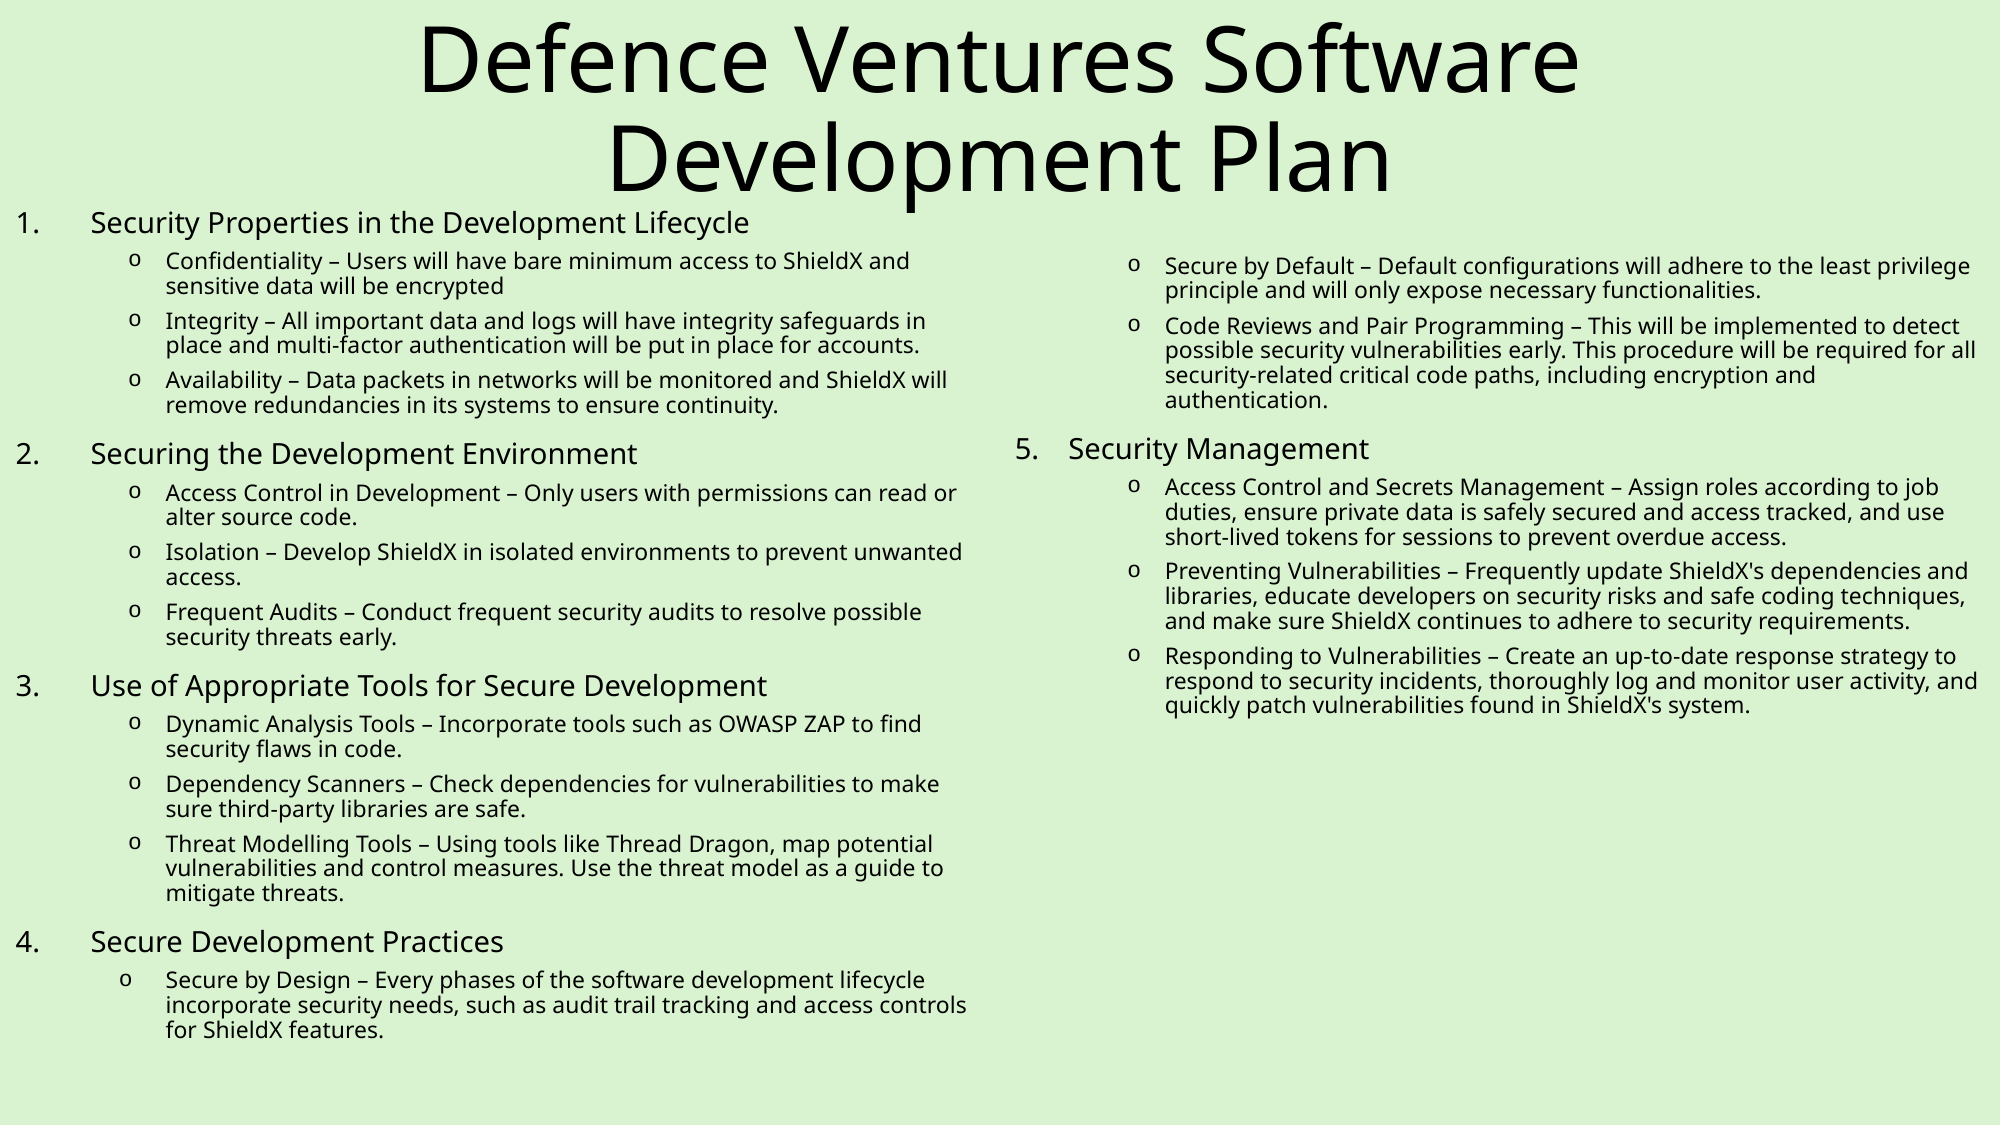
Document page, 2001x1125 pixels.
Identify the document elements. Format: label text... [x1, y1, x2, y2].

text_box Secure by Default – Default configurations will adhere to the least privilege principle and will only expose necessary functionalities. Code Reviews and Pair Programming – This will be implemented to detect possible security vulnerabilities early. This procedure will be required for all security-related critical code paths, including encryption and authentication. 5. Security Management Access Control and Secrets Management – Assign roles according to job duties, ensure private data is safely secured and access tracked, and use short-lived tokens for sessions to prevent overdue access. Preventing Vulnerabilities – Frequently update ShieldX's dependencies and libraries, educate developers on security risks and safe coding techniques, and make sure ShieldX continues to adhere to security requirements. Responding to Vulnerabilities – Create an up-to-date response strategy to respond to security incidents, thoroughly log and monitor user activity, and quickly patch vulnerabilities found in ShieldX's system. [999, 201, 1999, 1107]
title Defence Ventures Software Development Plan [137, 3, 1863, 201]
list Security Properties in the Development Lifecycle Confidentiality – Users will have bare minimum access to ShieldX and sensitive data will be encrypted Integrity – All important data and logs will have integrity safeguards in place and multi-factor authentication will be put in place for accounts. Availability – Data packets in networks will be monitored and ShieldX will remove redundancies in its systems to ensure continuity. Securing the Development Environment Access Control in Development – Only users with permissions can read or alter source code. Isolation – Develop ShieldX in isolated environments to prevent unwanted access. Frequent Audits – Conduct frequent security audits to resolve possible security threats early. Use of Appropriate Tools for Secure Development Dynamic Analysis Tools – Incorporate tools such as OWASP ZAP to find security flaws in code. Dependency Scanners – Check dependencies for vulnerabilities to make sure third-party libraries are safe. Threat Modelling Tools – Using tools like Thread Dragon, map potential vulnerabilities and control measures. Use the threat model as a guide to mitigate threats. Secure Development Practices Secure by Design – Every phases of the software development lifecycle incorporate security needs, such as audit trail tracking and access controls for ShieldX features. [0, 200, 1000, 1106]
